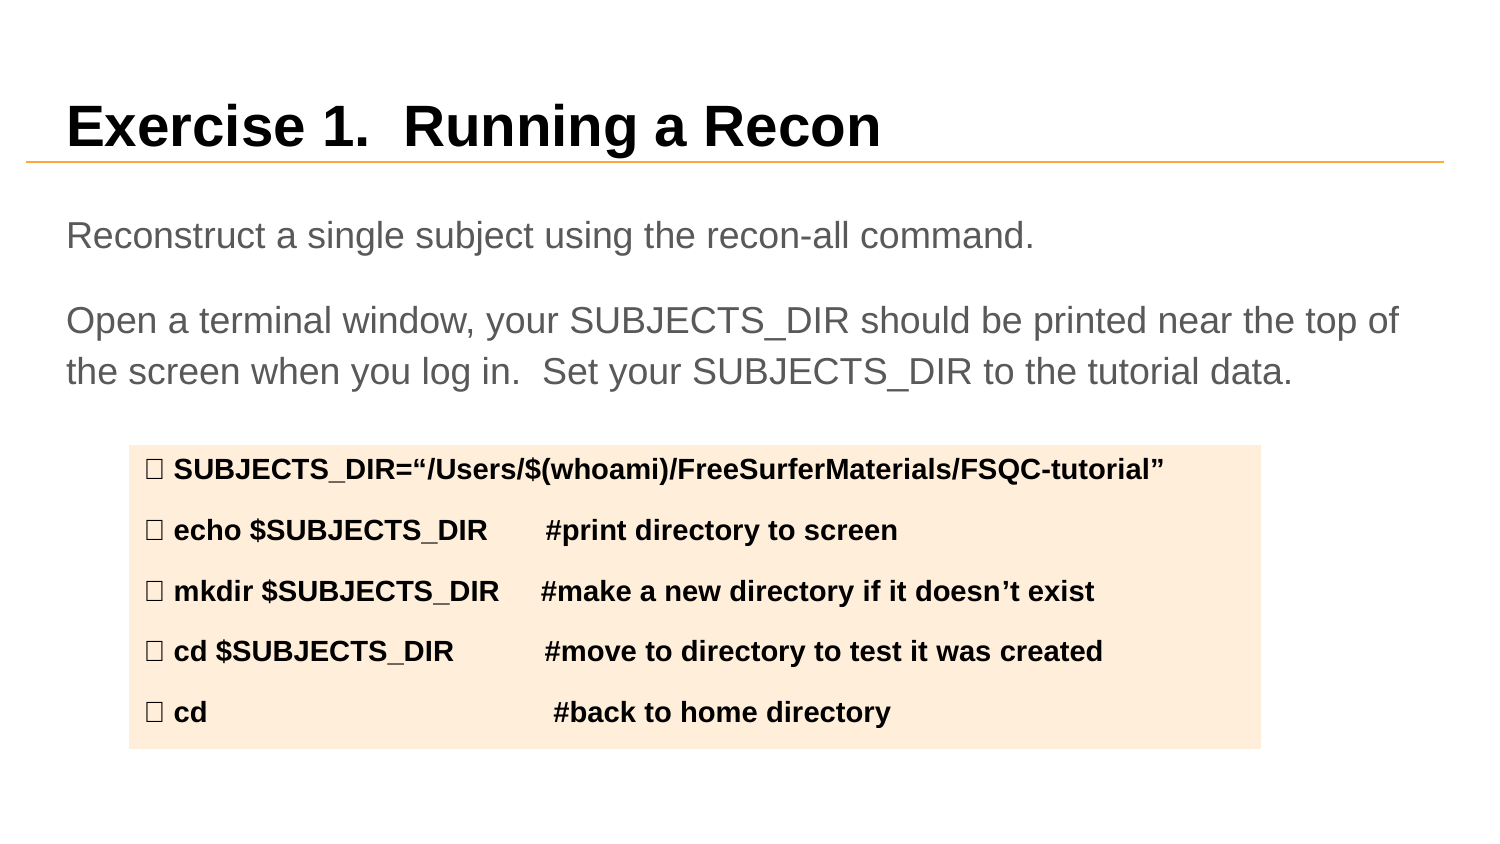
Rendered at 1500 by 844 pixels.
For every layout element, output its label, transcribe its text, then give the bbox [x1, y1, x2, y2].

table_cell 👾 mkdir $SUBJECTS_DIR #make a new directory if it doesn’t exist [129, 567, 1261, 628]
list Reconstruct a single subject using the recon-all command. Open a terminal window, your SUBJECTS_DIR should be printed near the top of the screen when you log in. Set your SUBJECTS_DIR to the tutorial data. [51, 189, 1449, 750]
table_cell 👾 echo $SUBJECTS_DIR #print directory to screen [129, 506, 1261, 567]
title Exercise 1. Running a Recon [51, 72, 1449, 167]
table_cell 👾 cd #back to home directory [129, 689, 1261, 749]
table_header 👾 SUBJECTS_DIR=“/Users/$(whoami)/FreeSurferMaterials/FSQC-tutorial” [129, 445, 1261, 506]
table_cell 👾 cd $SUBJECTS_DIR #move to directory to test it was created [129, 628, 1261, 689]
